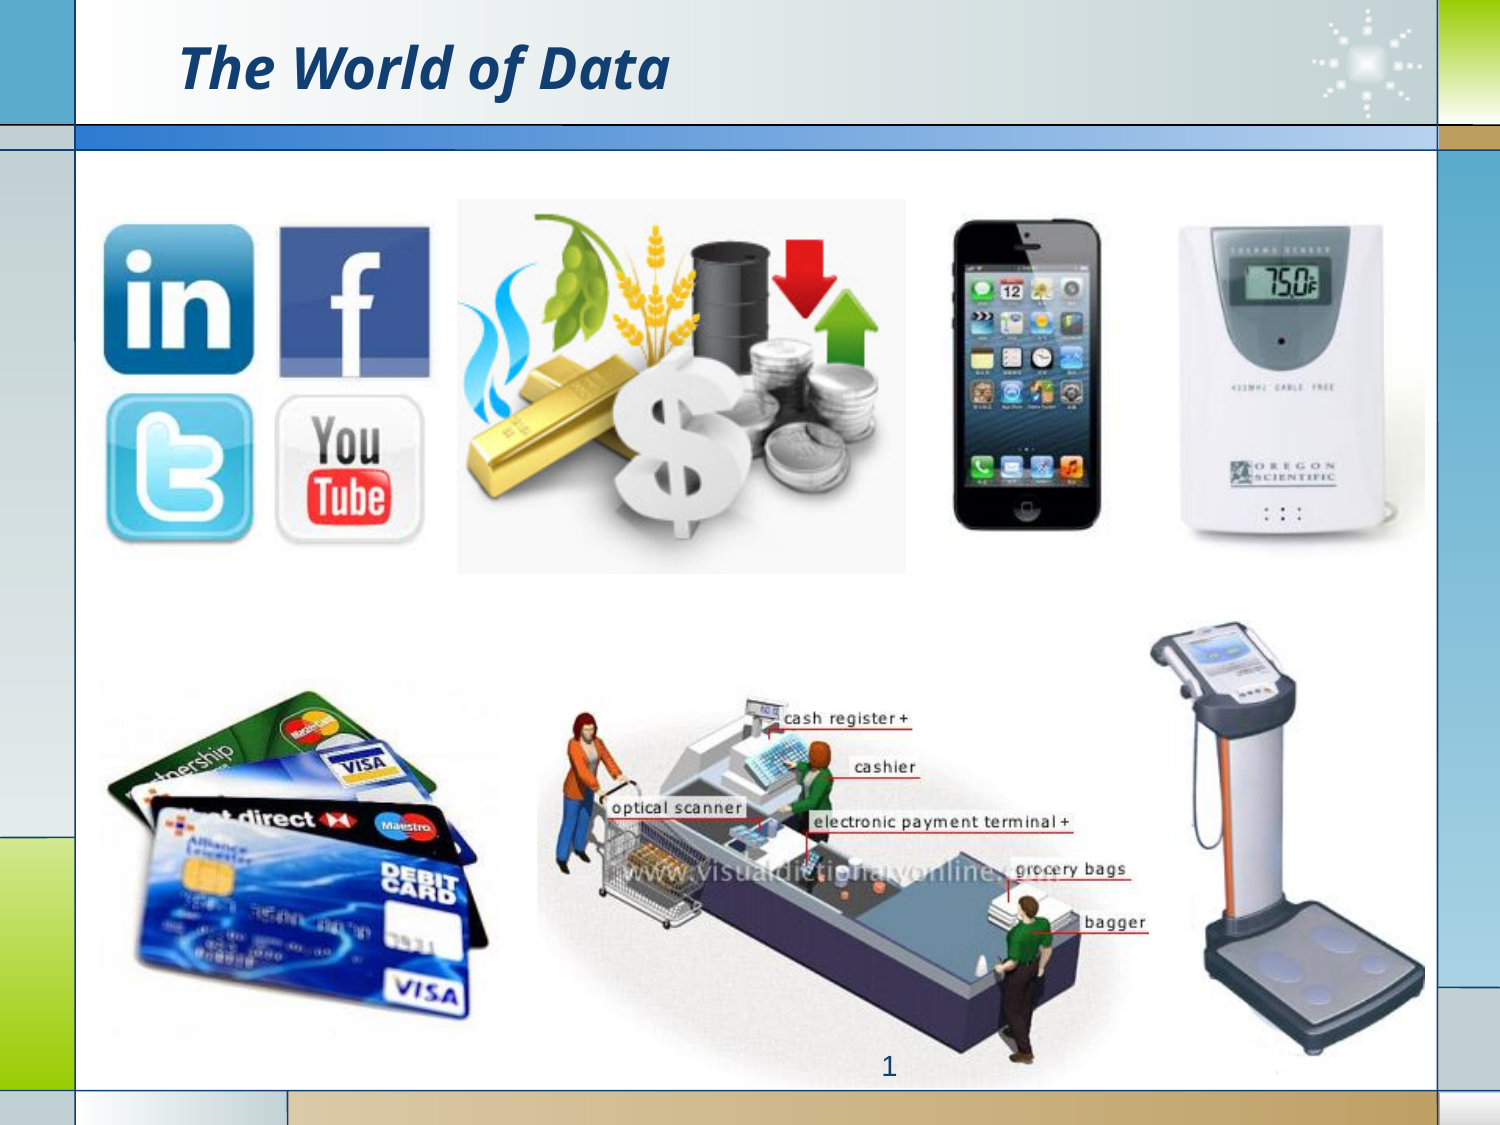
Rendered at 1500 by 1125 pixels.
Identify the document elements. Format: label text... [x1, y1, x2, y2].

picture [99, 679, 501, 1038]
picture [457, 199, 906, 574]
picture [537, 620, 1426, 1088]
picture [87, 212, 445, 558]
text_box [10, 0, 416, 156]
picture [1154, 191, 1426, 576]
title The World of Data [416, 19, 1263, 113]
picture [922, 212, 1126, 541]
